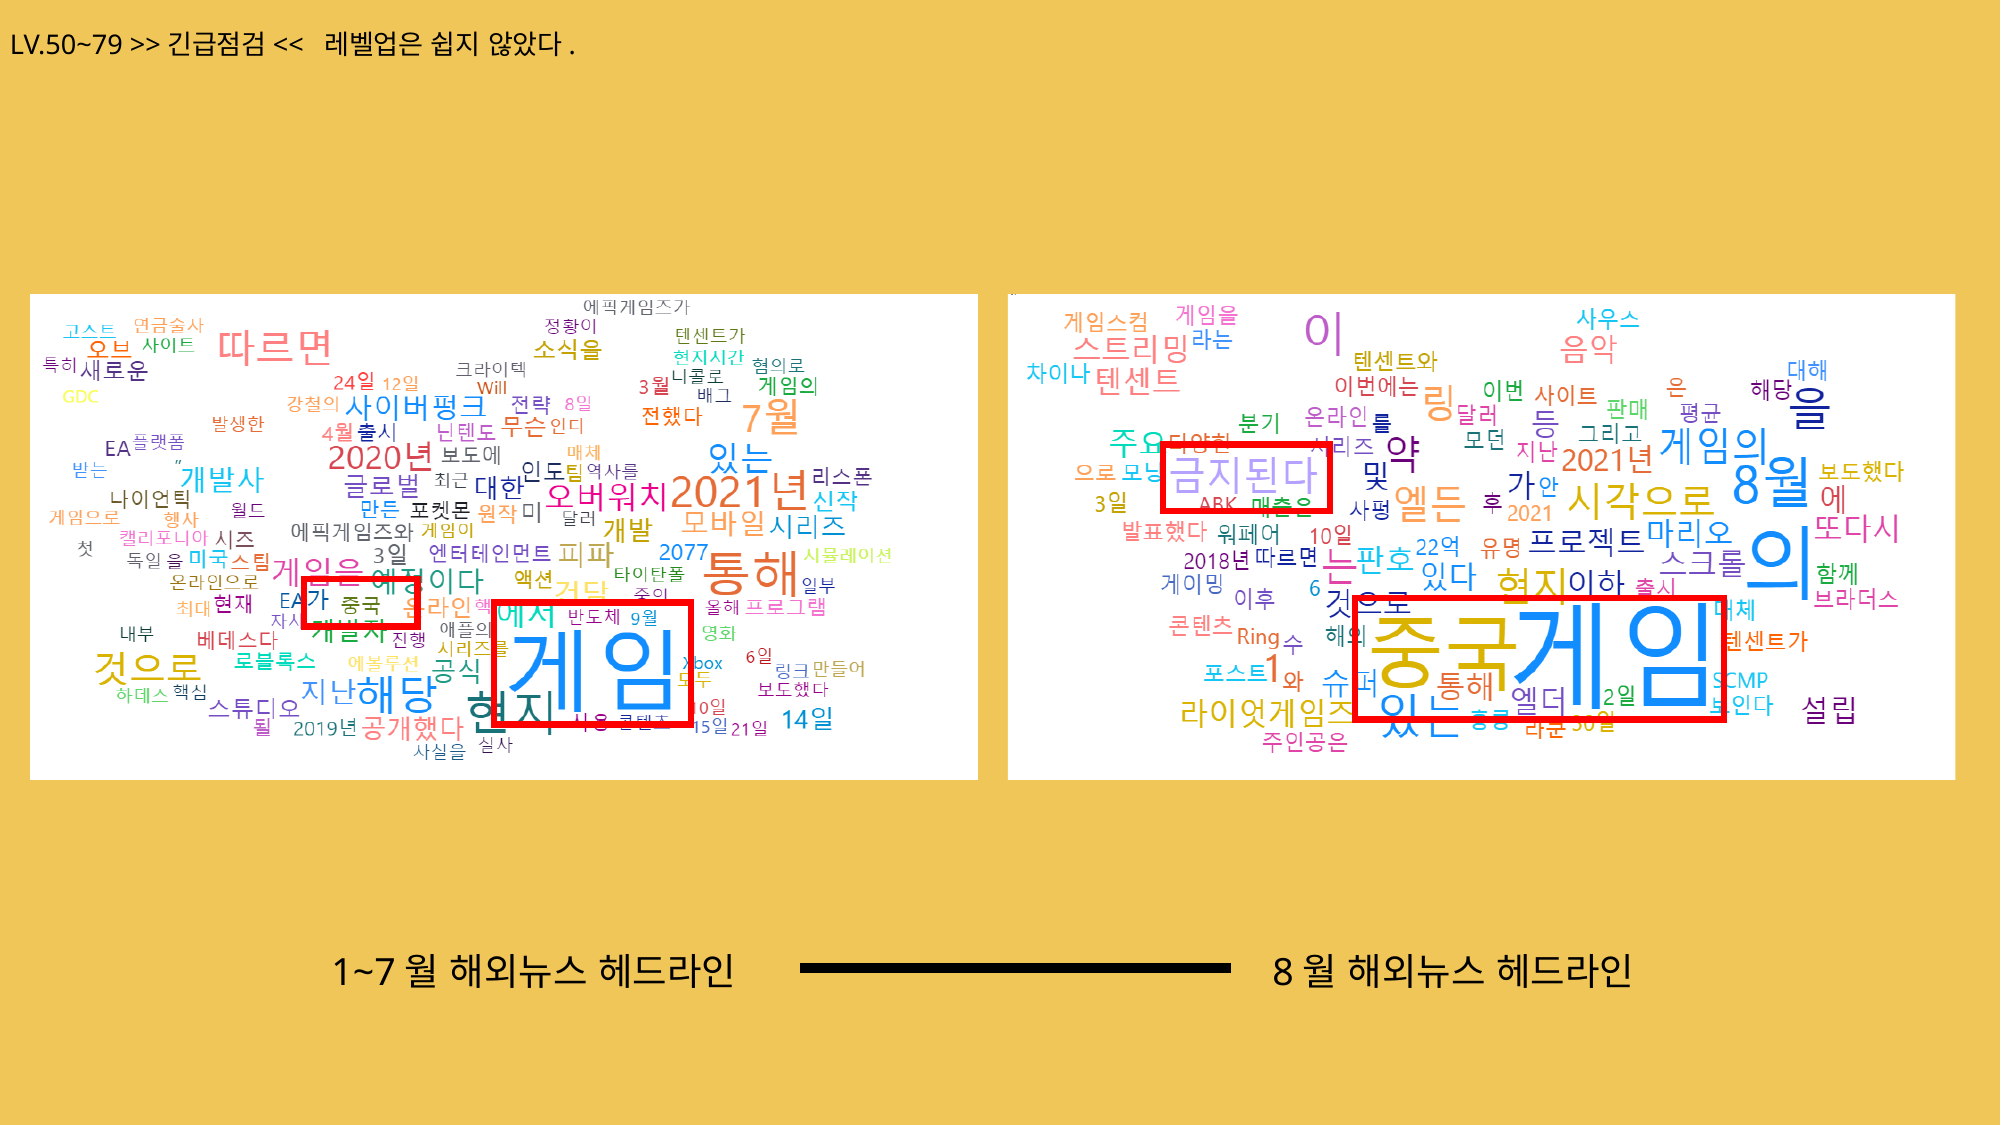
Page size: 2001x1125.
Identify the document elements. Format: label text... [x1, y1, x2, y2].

text_box 8월 해외뉴스 헤드라인 [1182, 940, 1725, 1001]
text_box 1~7월 해외뉴스 헤드라인 [262, 940, 805, 1001]
picture [1007, 294, 1956, 780]
text_box LV.50~79 >>긴급점검<< 레벨업은 쉽지 않았다. [0, 0, 708, 194]
picture [30, 294, 978, 780]
